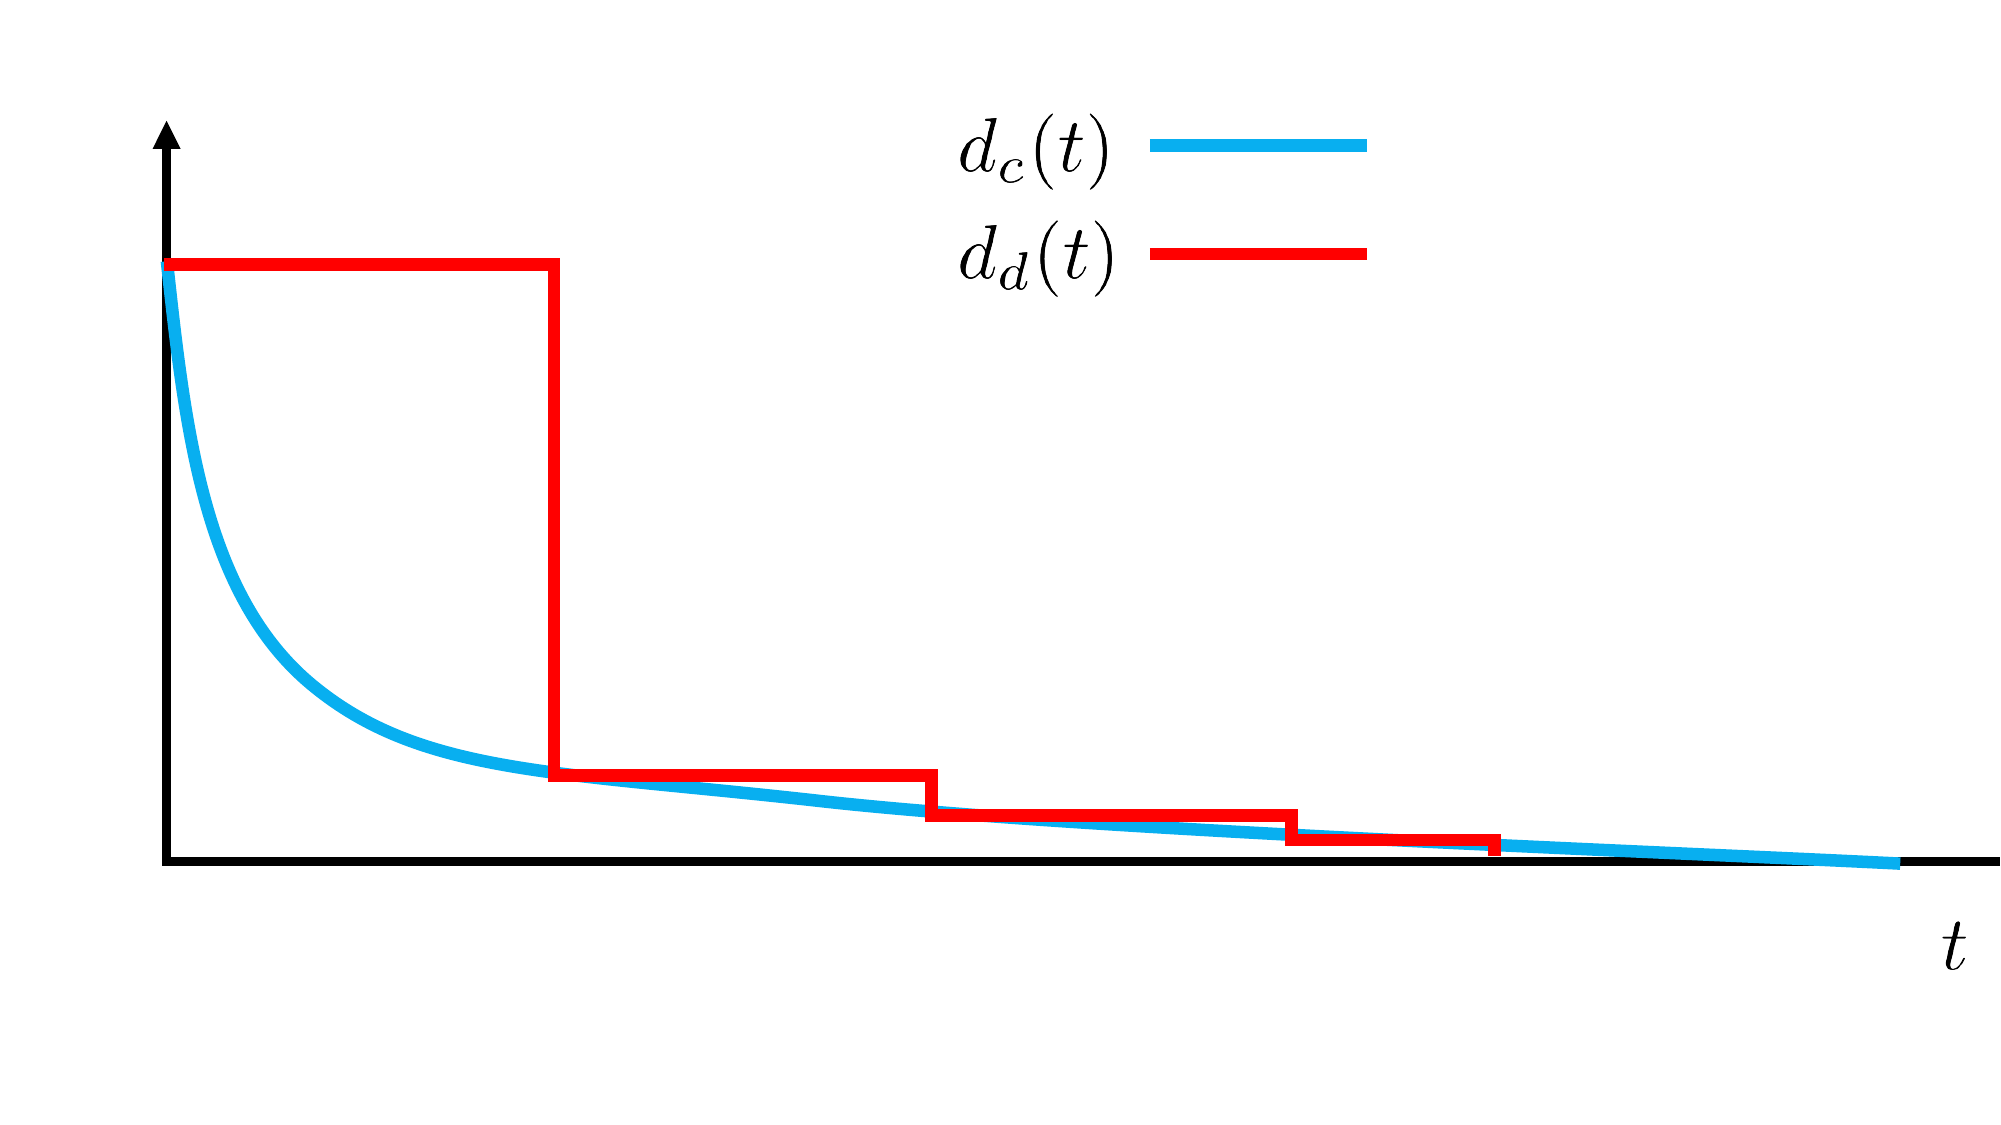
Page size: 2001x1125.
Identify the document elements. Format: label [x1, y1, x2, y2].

text_box [164, 113, 2000, 971]
